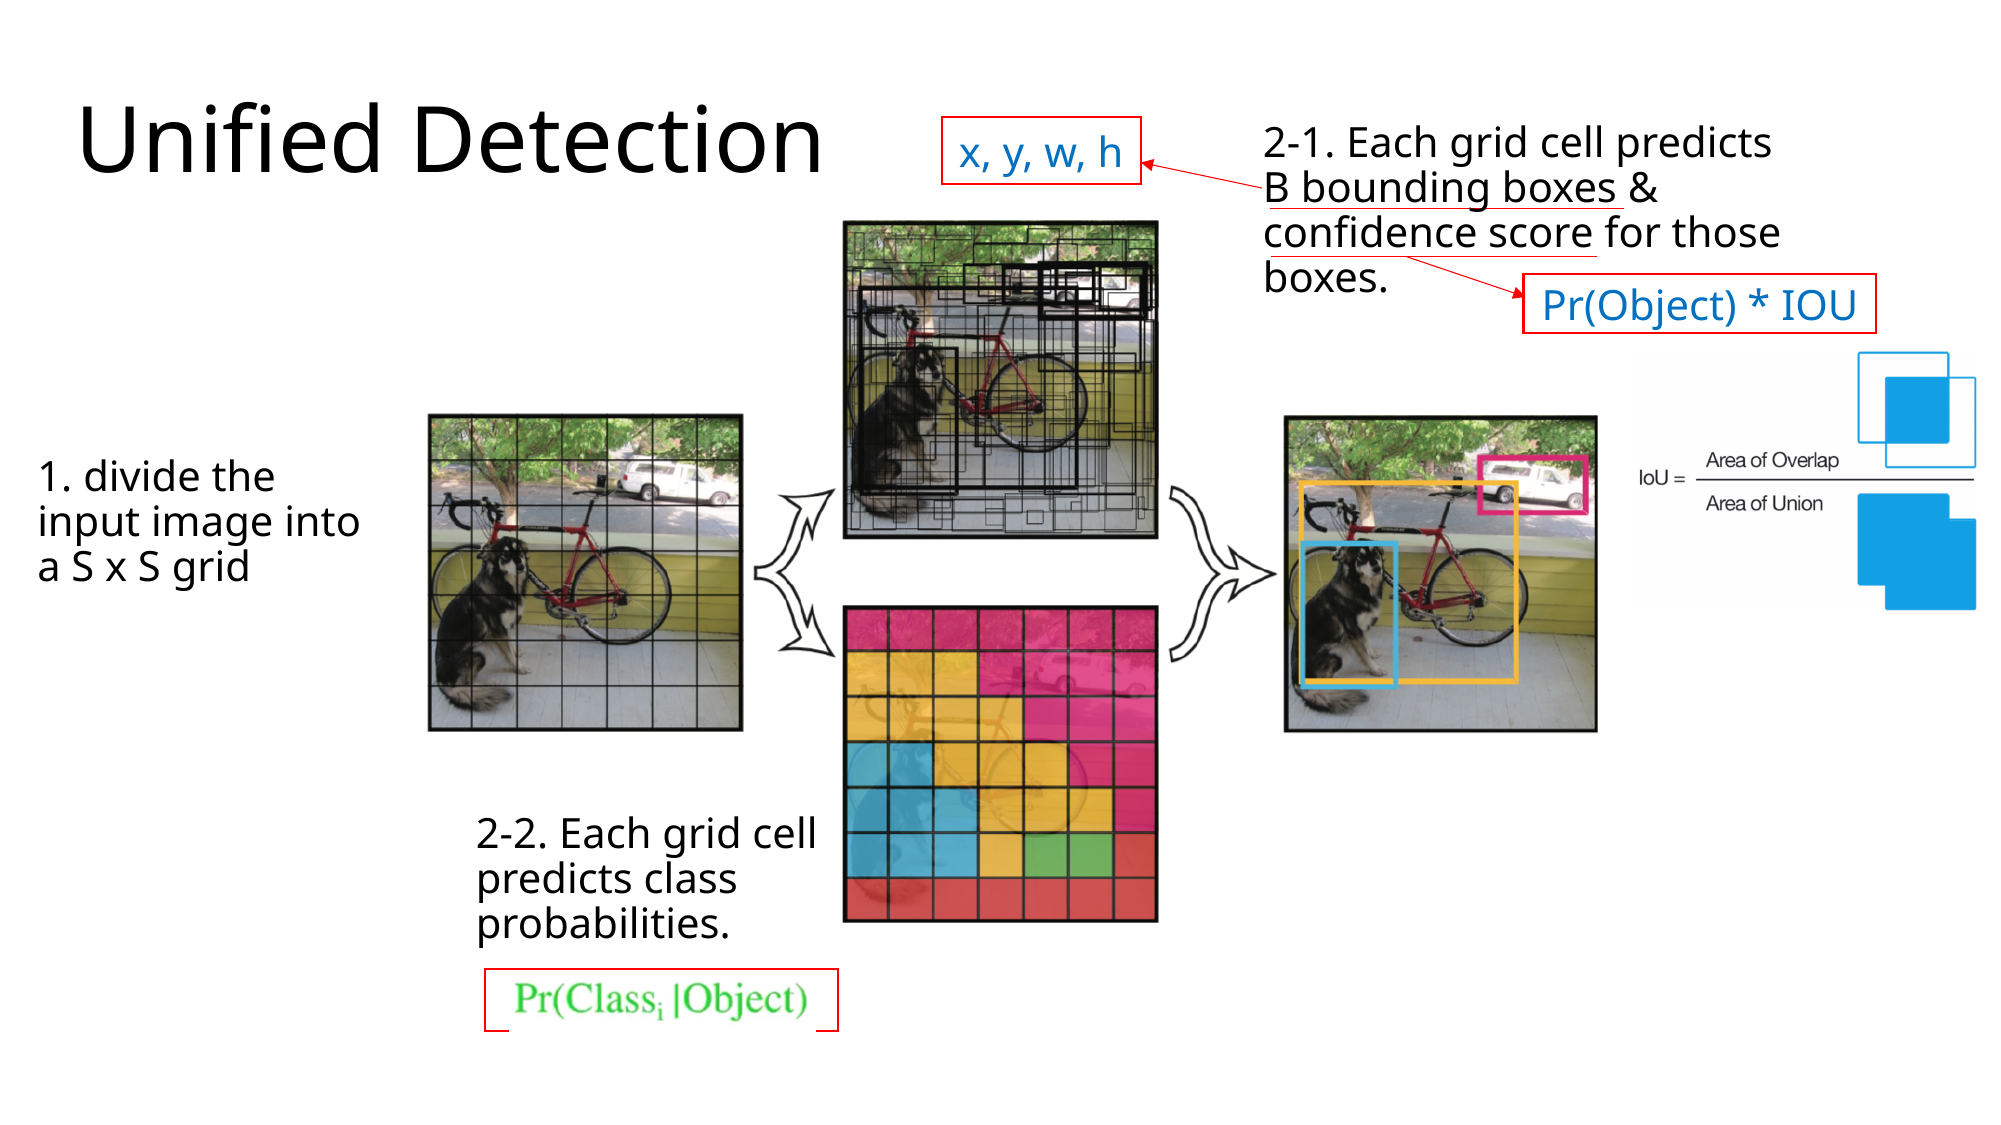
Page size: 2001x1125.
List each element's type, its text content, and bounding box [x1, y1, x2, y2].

list 1. divide the input image into a S x S grid [22, 447, 403, 711]
picture [1637, 349, 1978, 613]
text_box 2-2. Each grid cell predicts class probabilities. [460, 937, 842, 1069]
title Unified Detection [60, 33, 941, 252]
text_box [484, 969, 838, 1032]
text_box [941, 113, 1877, 377]
picture [416, 187, 1608, 937]
